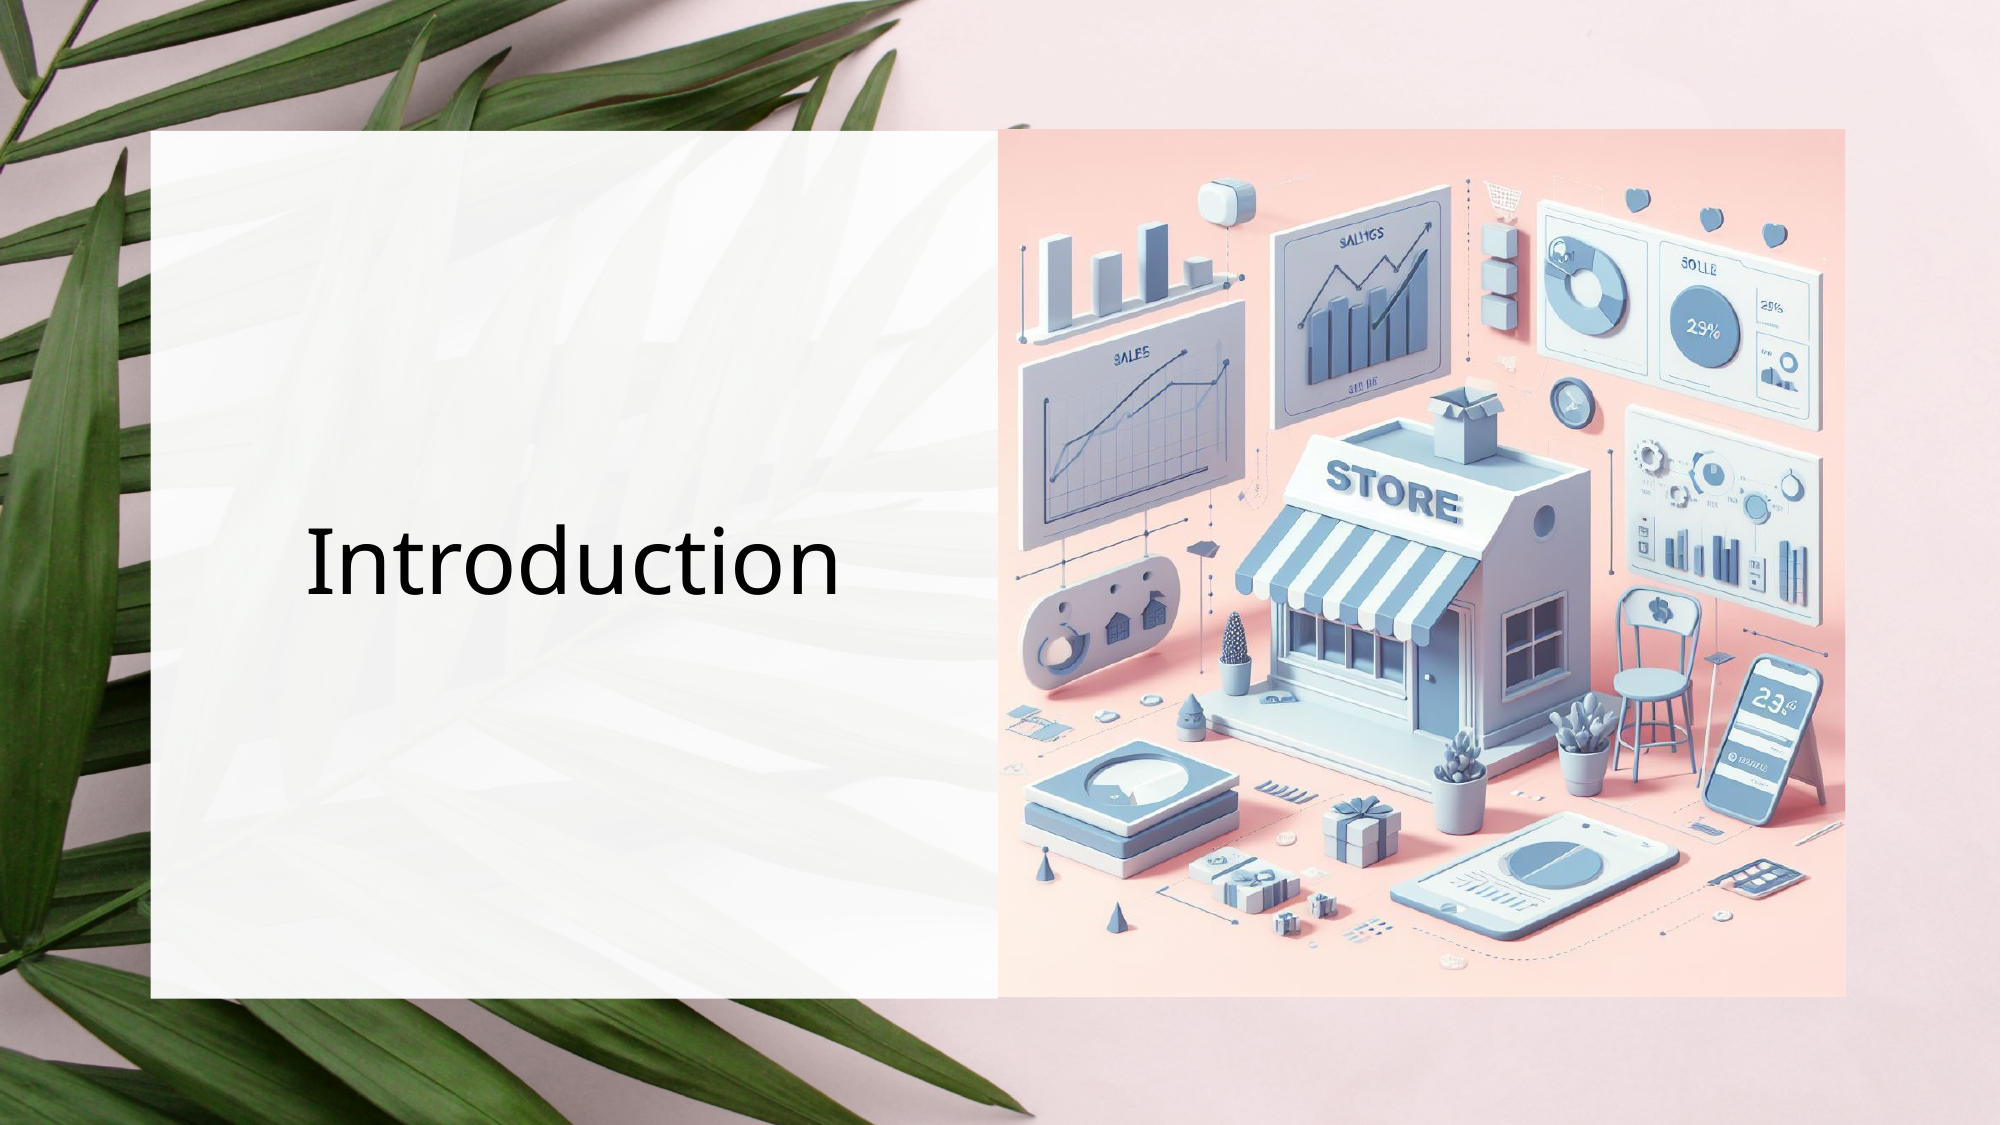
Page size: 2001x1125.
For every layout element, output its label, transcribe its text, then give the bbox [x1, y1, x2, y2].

title Introduction [150, 130, 999, 999]
picture [0, 0, 2000, 1125]
